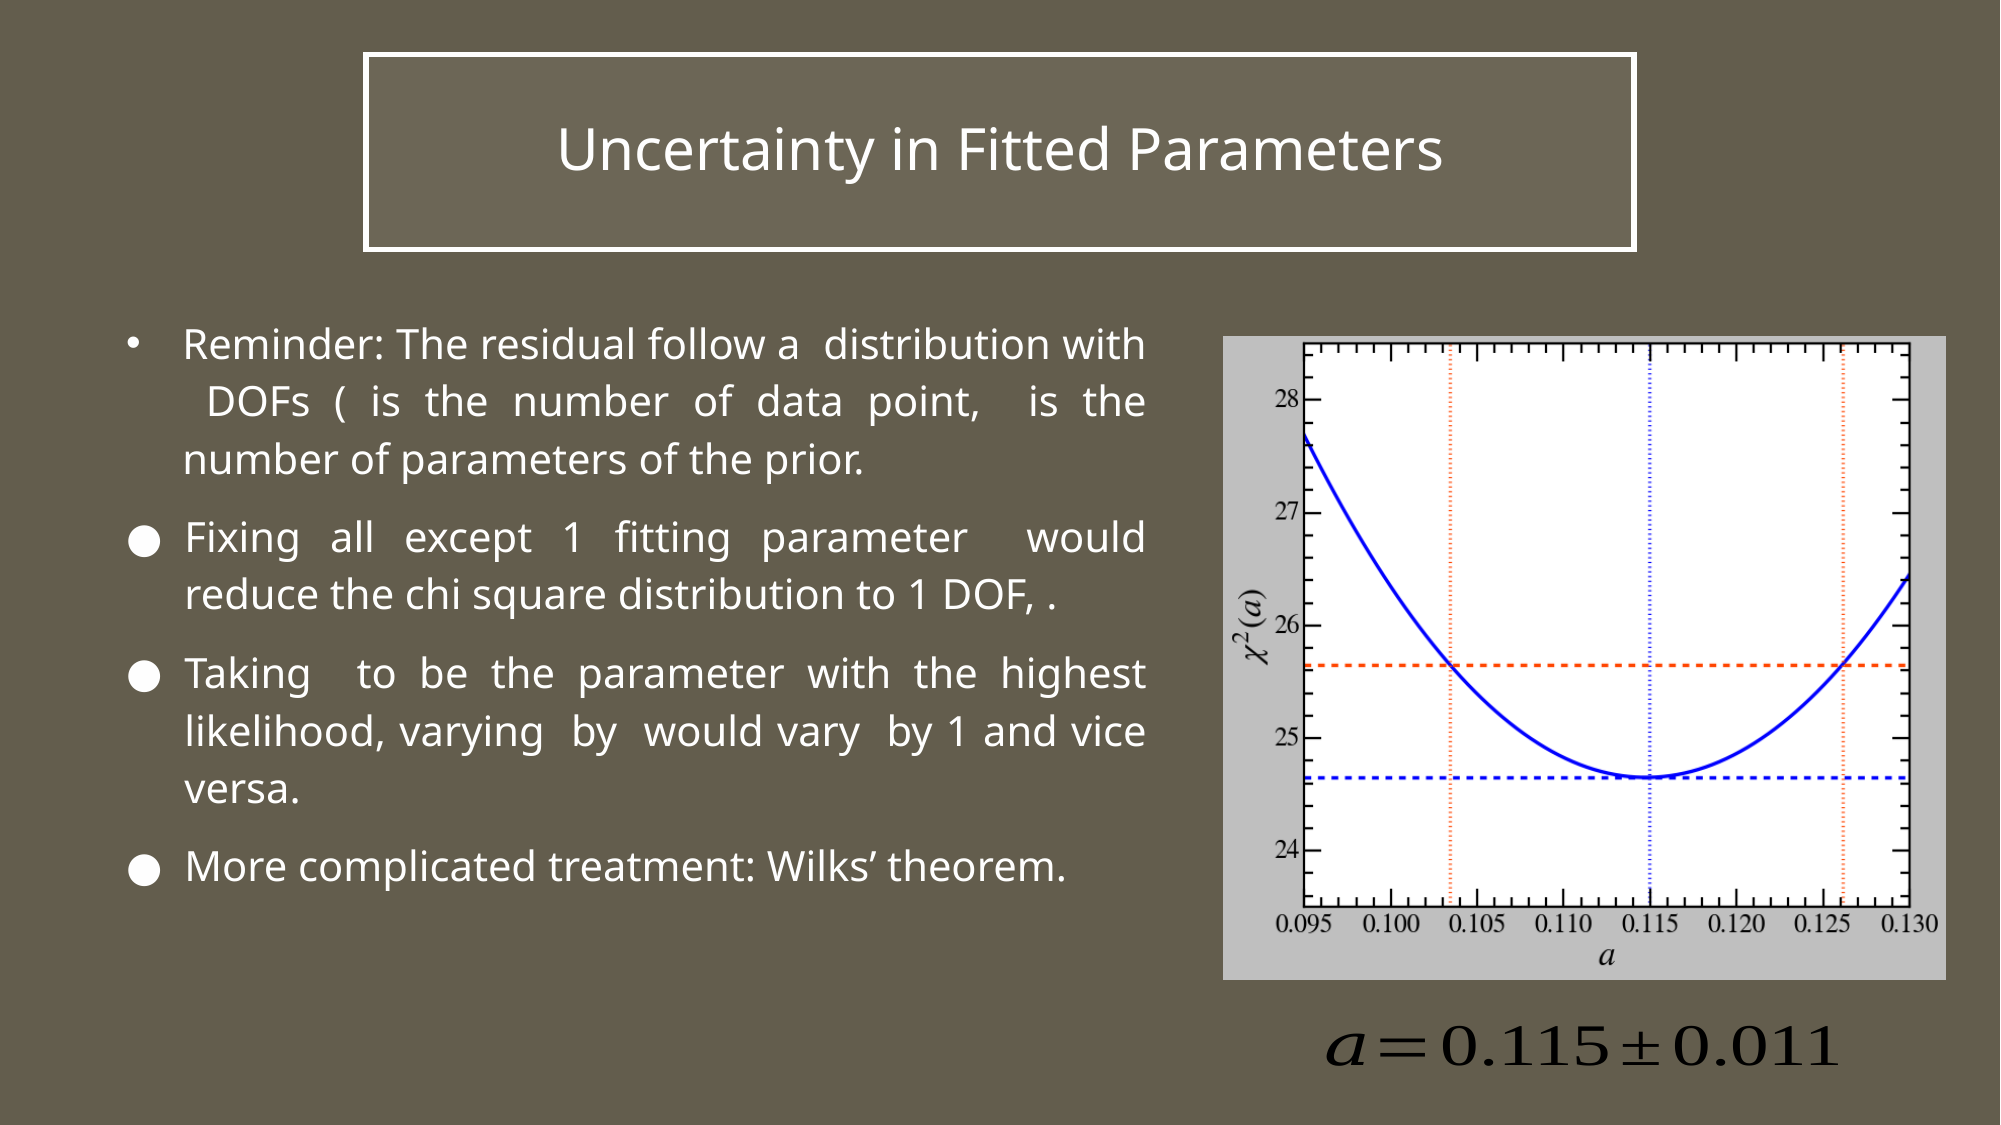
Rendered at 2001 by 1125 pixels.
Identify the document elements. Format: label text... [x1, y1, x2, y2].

title Uncertainty in Fitted Parameters [363, 52, 1637, 252]
picture [1222, 335, 1947, 981]
